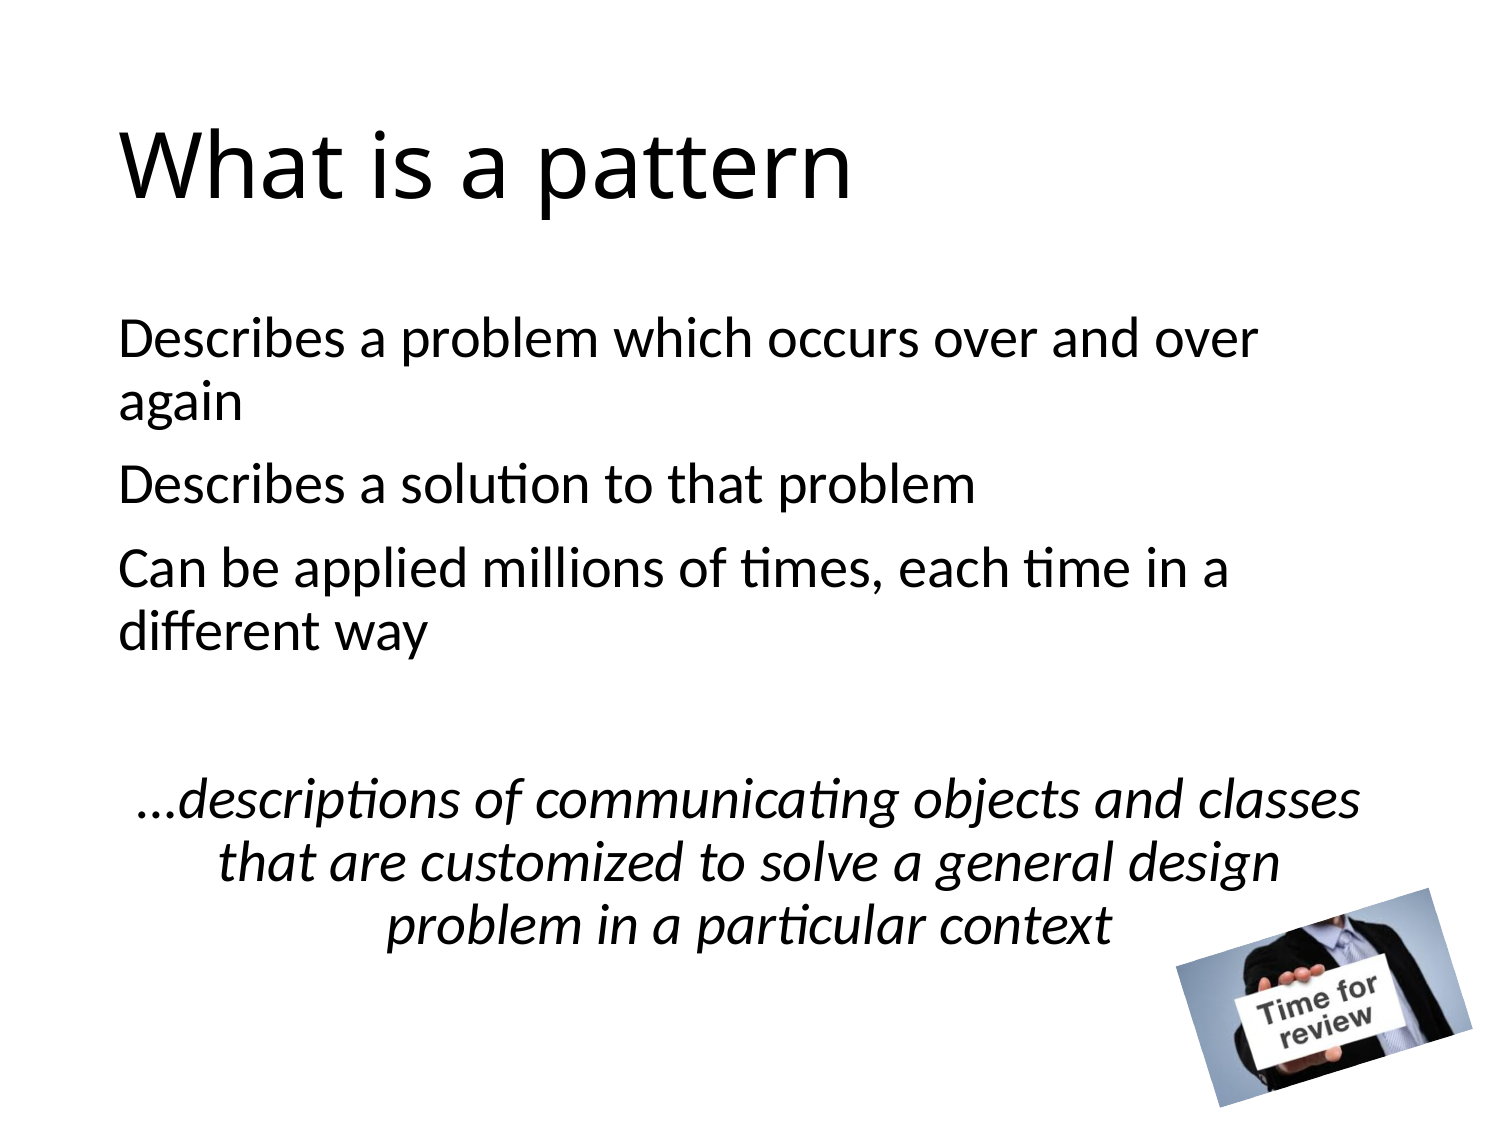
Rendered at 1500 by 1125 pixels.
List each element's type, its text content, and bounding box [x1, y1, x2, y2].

title What is a pattern [103, 59, 1397, 278]
list Describes a problem which occurs over and over again Describes a solution to that problem Can be applied millions of times, each time in a different way …descriptions of communicating objects and classes that are customized to solve a general design problem in a particular context [103, 299, 1397, 1014]
picture [1176, 888, 1472, 1107]
